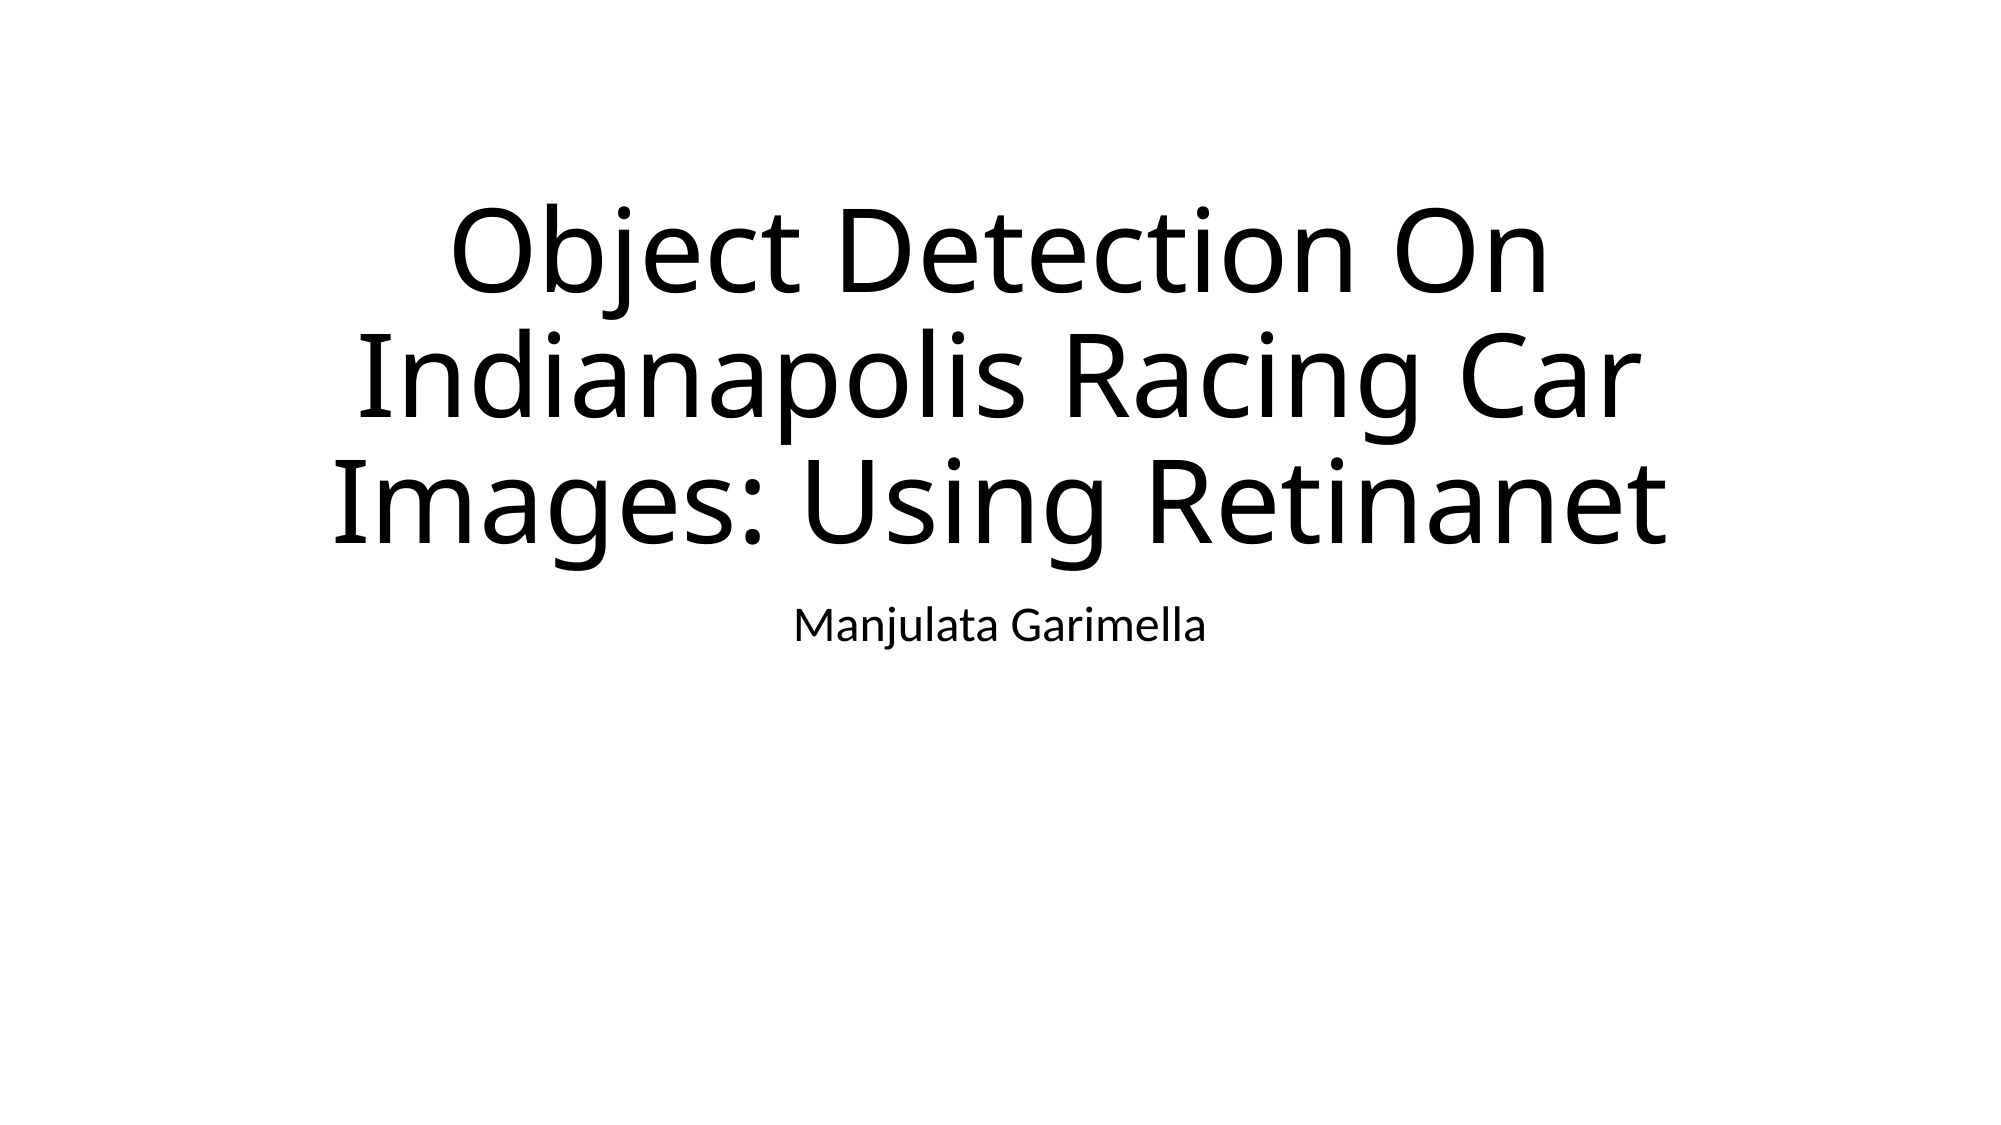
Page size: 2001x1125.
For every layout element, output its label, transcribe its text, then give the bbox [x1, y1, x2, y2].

subtitle Manjulata Garimella [249, 590, 1750, 863]
title Object Detection On Indianapolis Racing Car Images: Using Retinanet [249, 184, 1750, 576]
